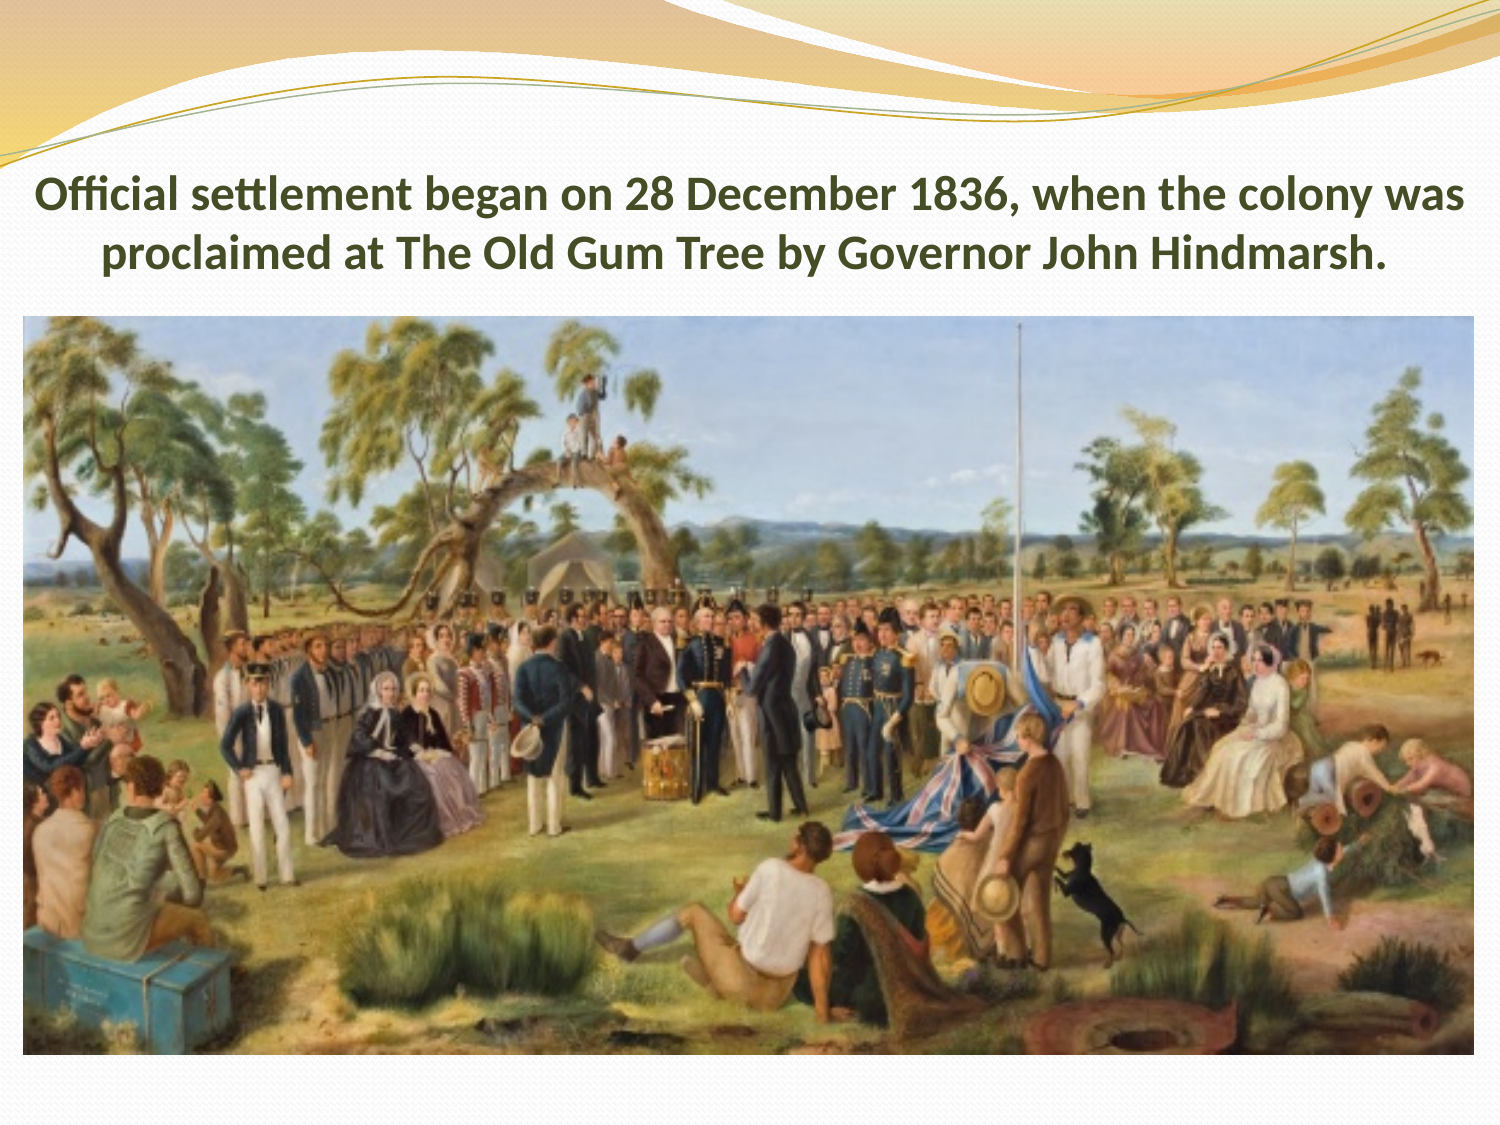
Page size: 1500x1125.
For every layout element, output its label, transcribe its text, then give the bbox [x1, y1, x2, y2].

title Official settlement began on 28 December 1836, when the colony was proclaimed at The Old Gum Tree by Governor John Hindmarsh. [23, 152, 1477, 280]
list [23, 316, 1475, 1055]
